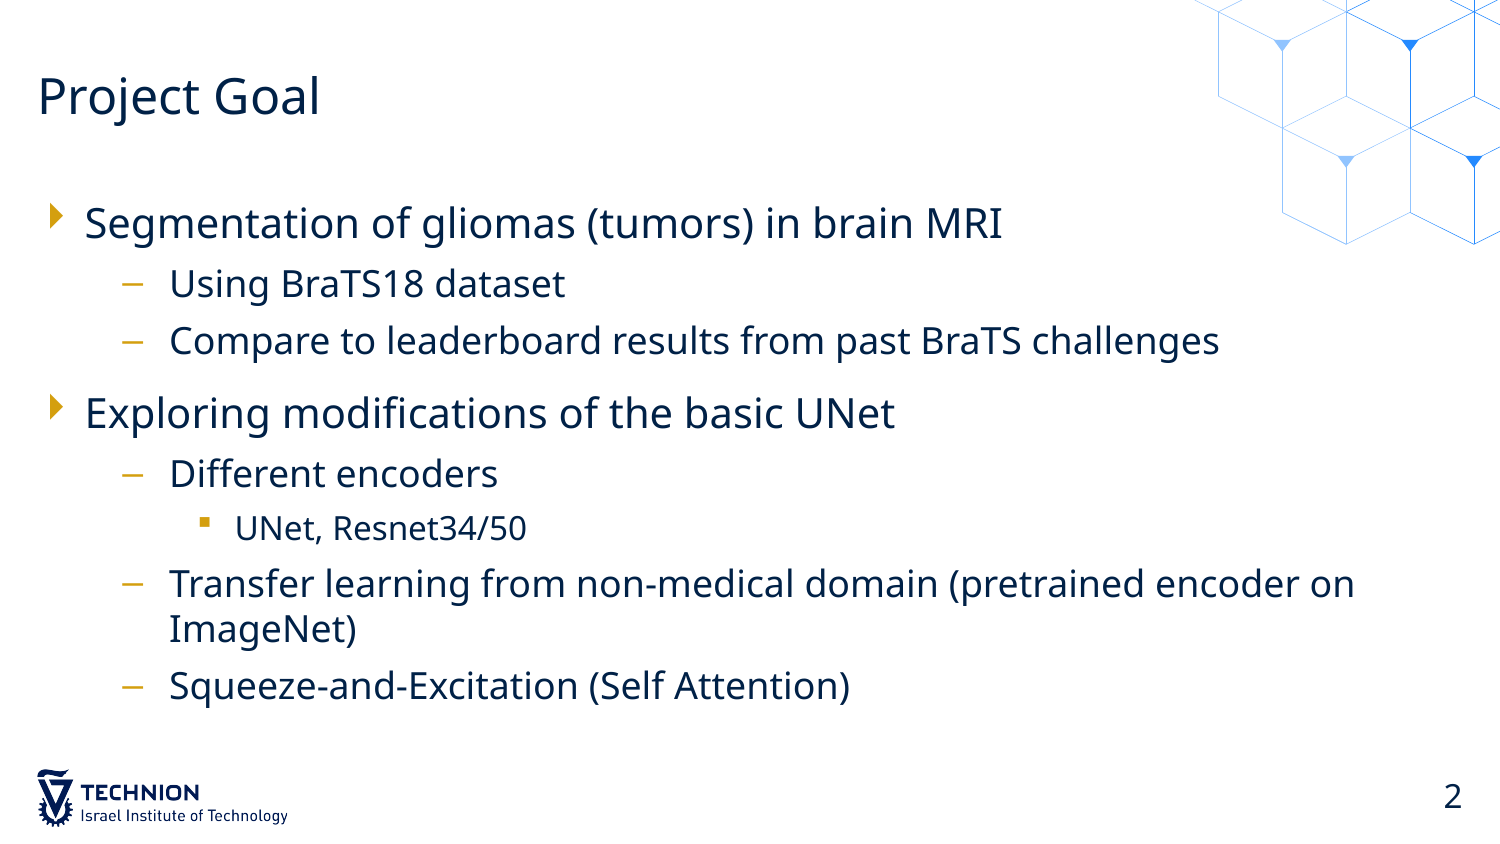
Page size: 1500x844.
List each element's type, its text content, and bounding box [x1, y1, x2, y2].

title Project Goal [37, 37, 1195, 159]
list Segmentation of gliomas (tumors) in brain MRI Using BraTS18 dataset Compare to leaderboard results from past BraTS challenges Exploring modifications of the basic UNet Different encoders UNet, Resnet34/50 Transfer learning from non-medical domain (pretrained encoder on ImageNet) Squeeze-and-Excitation (Self Attention) [37, 196, 1463, 714]
slide_number 2 [1377, 751, 1464, 844]
